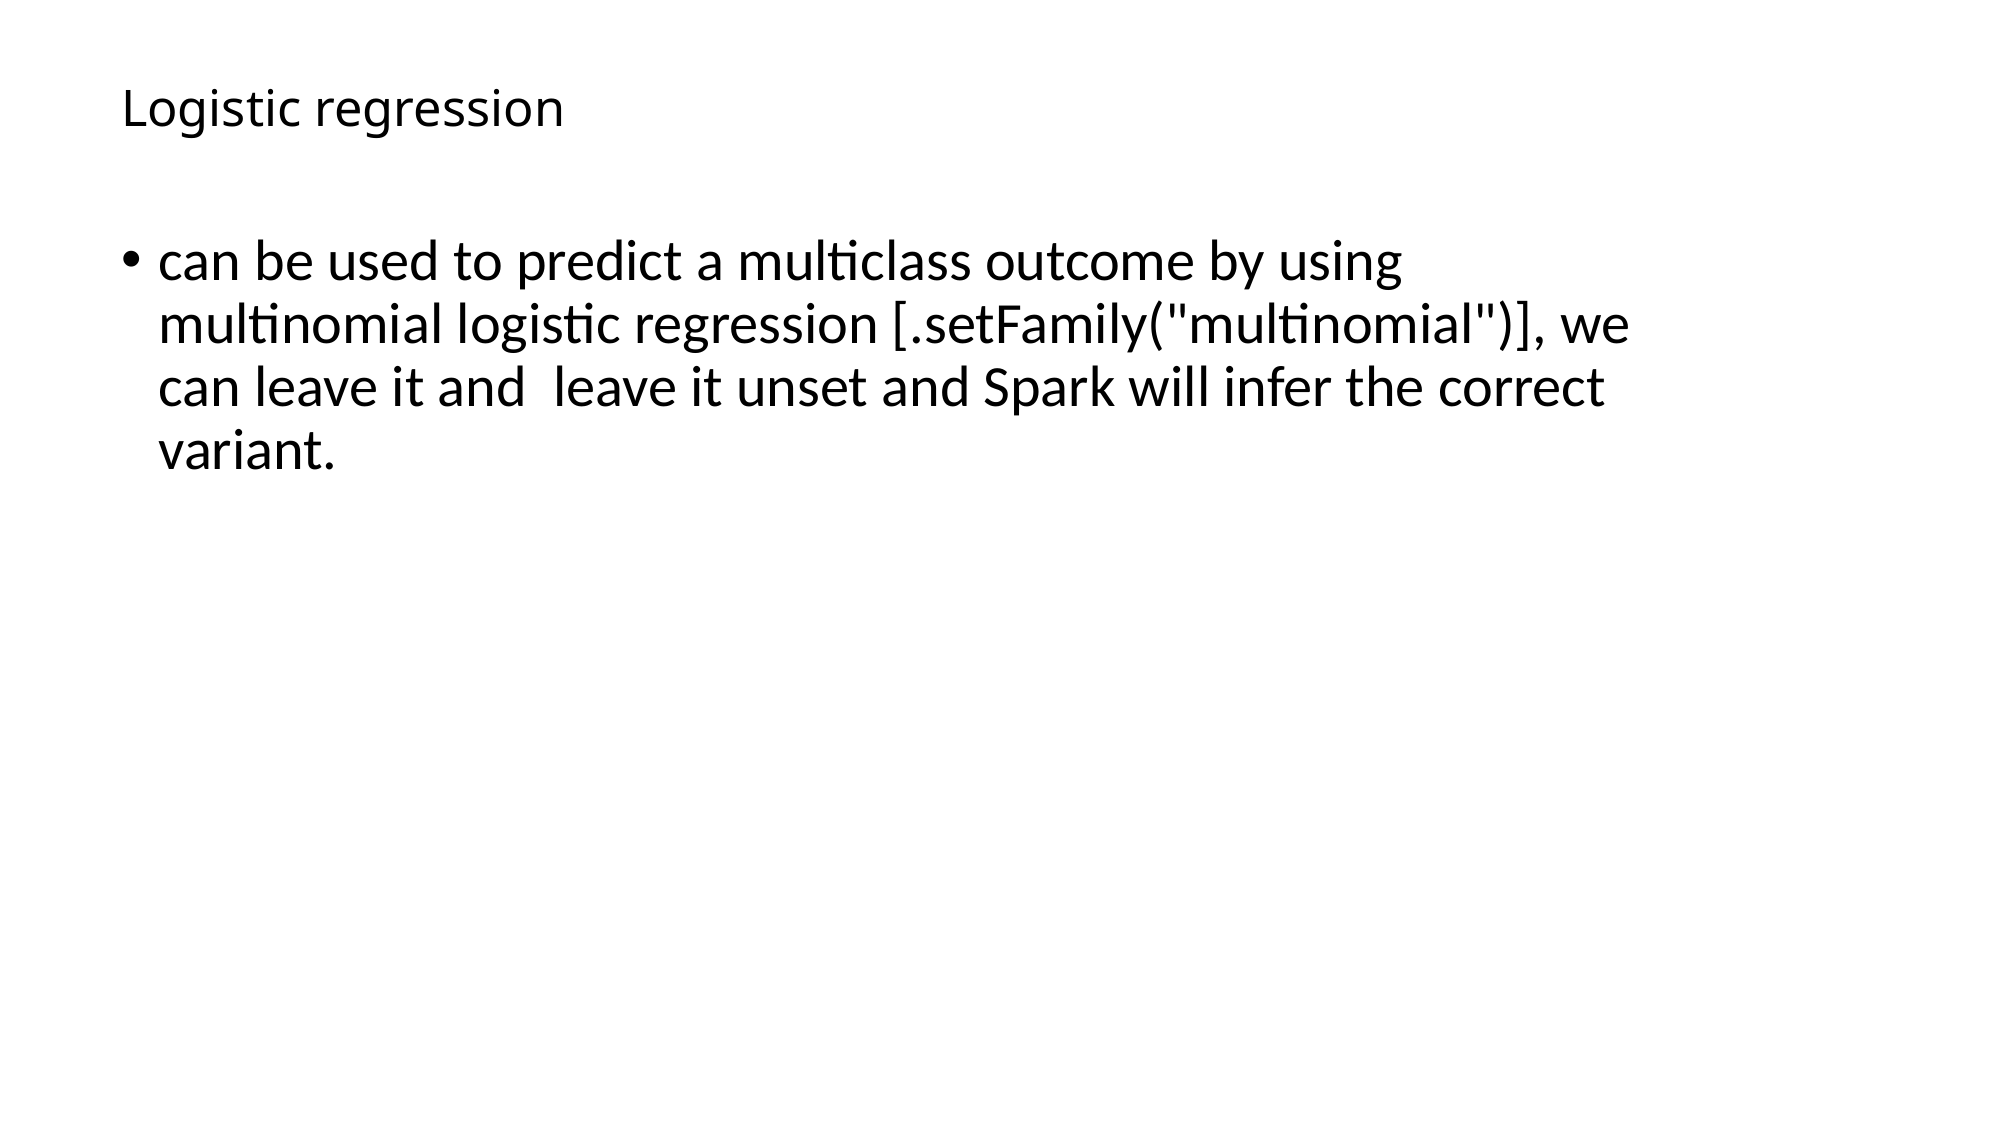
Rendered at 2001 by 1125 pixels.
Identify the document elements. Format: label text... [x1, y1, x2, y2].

list can be used to predict a multiclass outcome by using multinomial logistic regression [.setFamily("multinomial")], we can leave it and leave it unset and Spark will infer the correct variant. [106, 222, 1649, 1025]
title Logistic regression [106, 74, 1649, 206]
